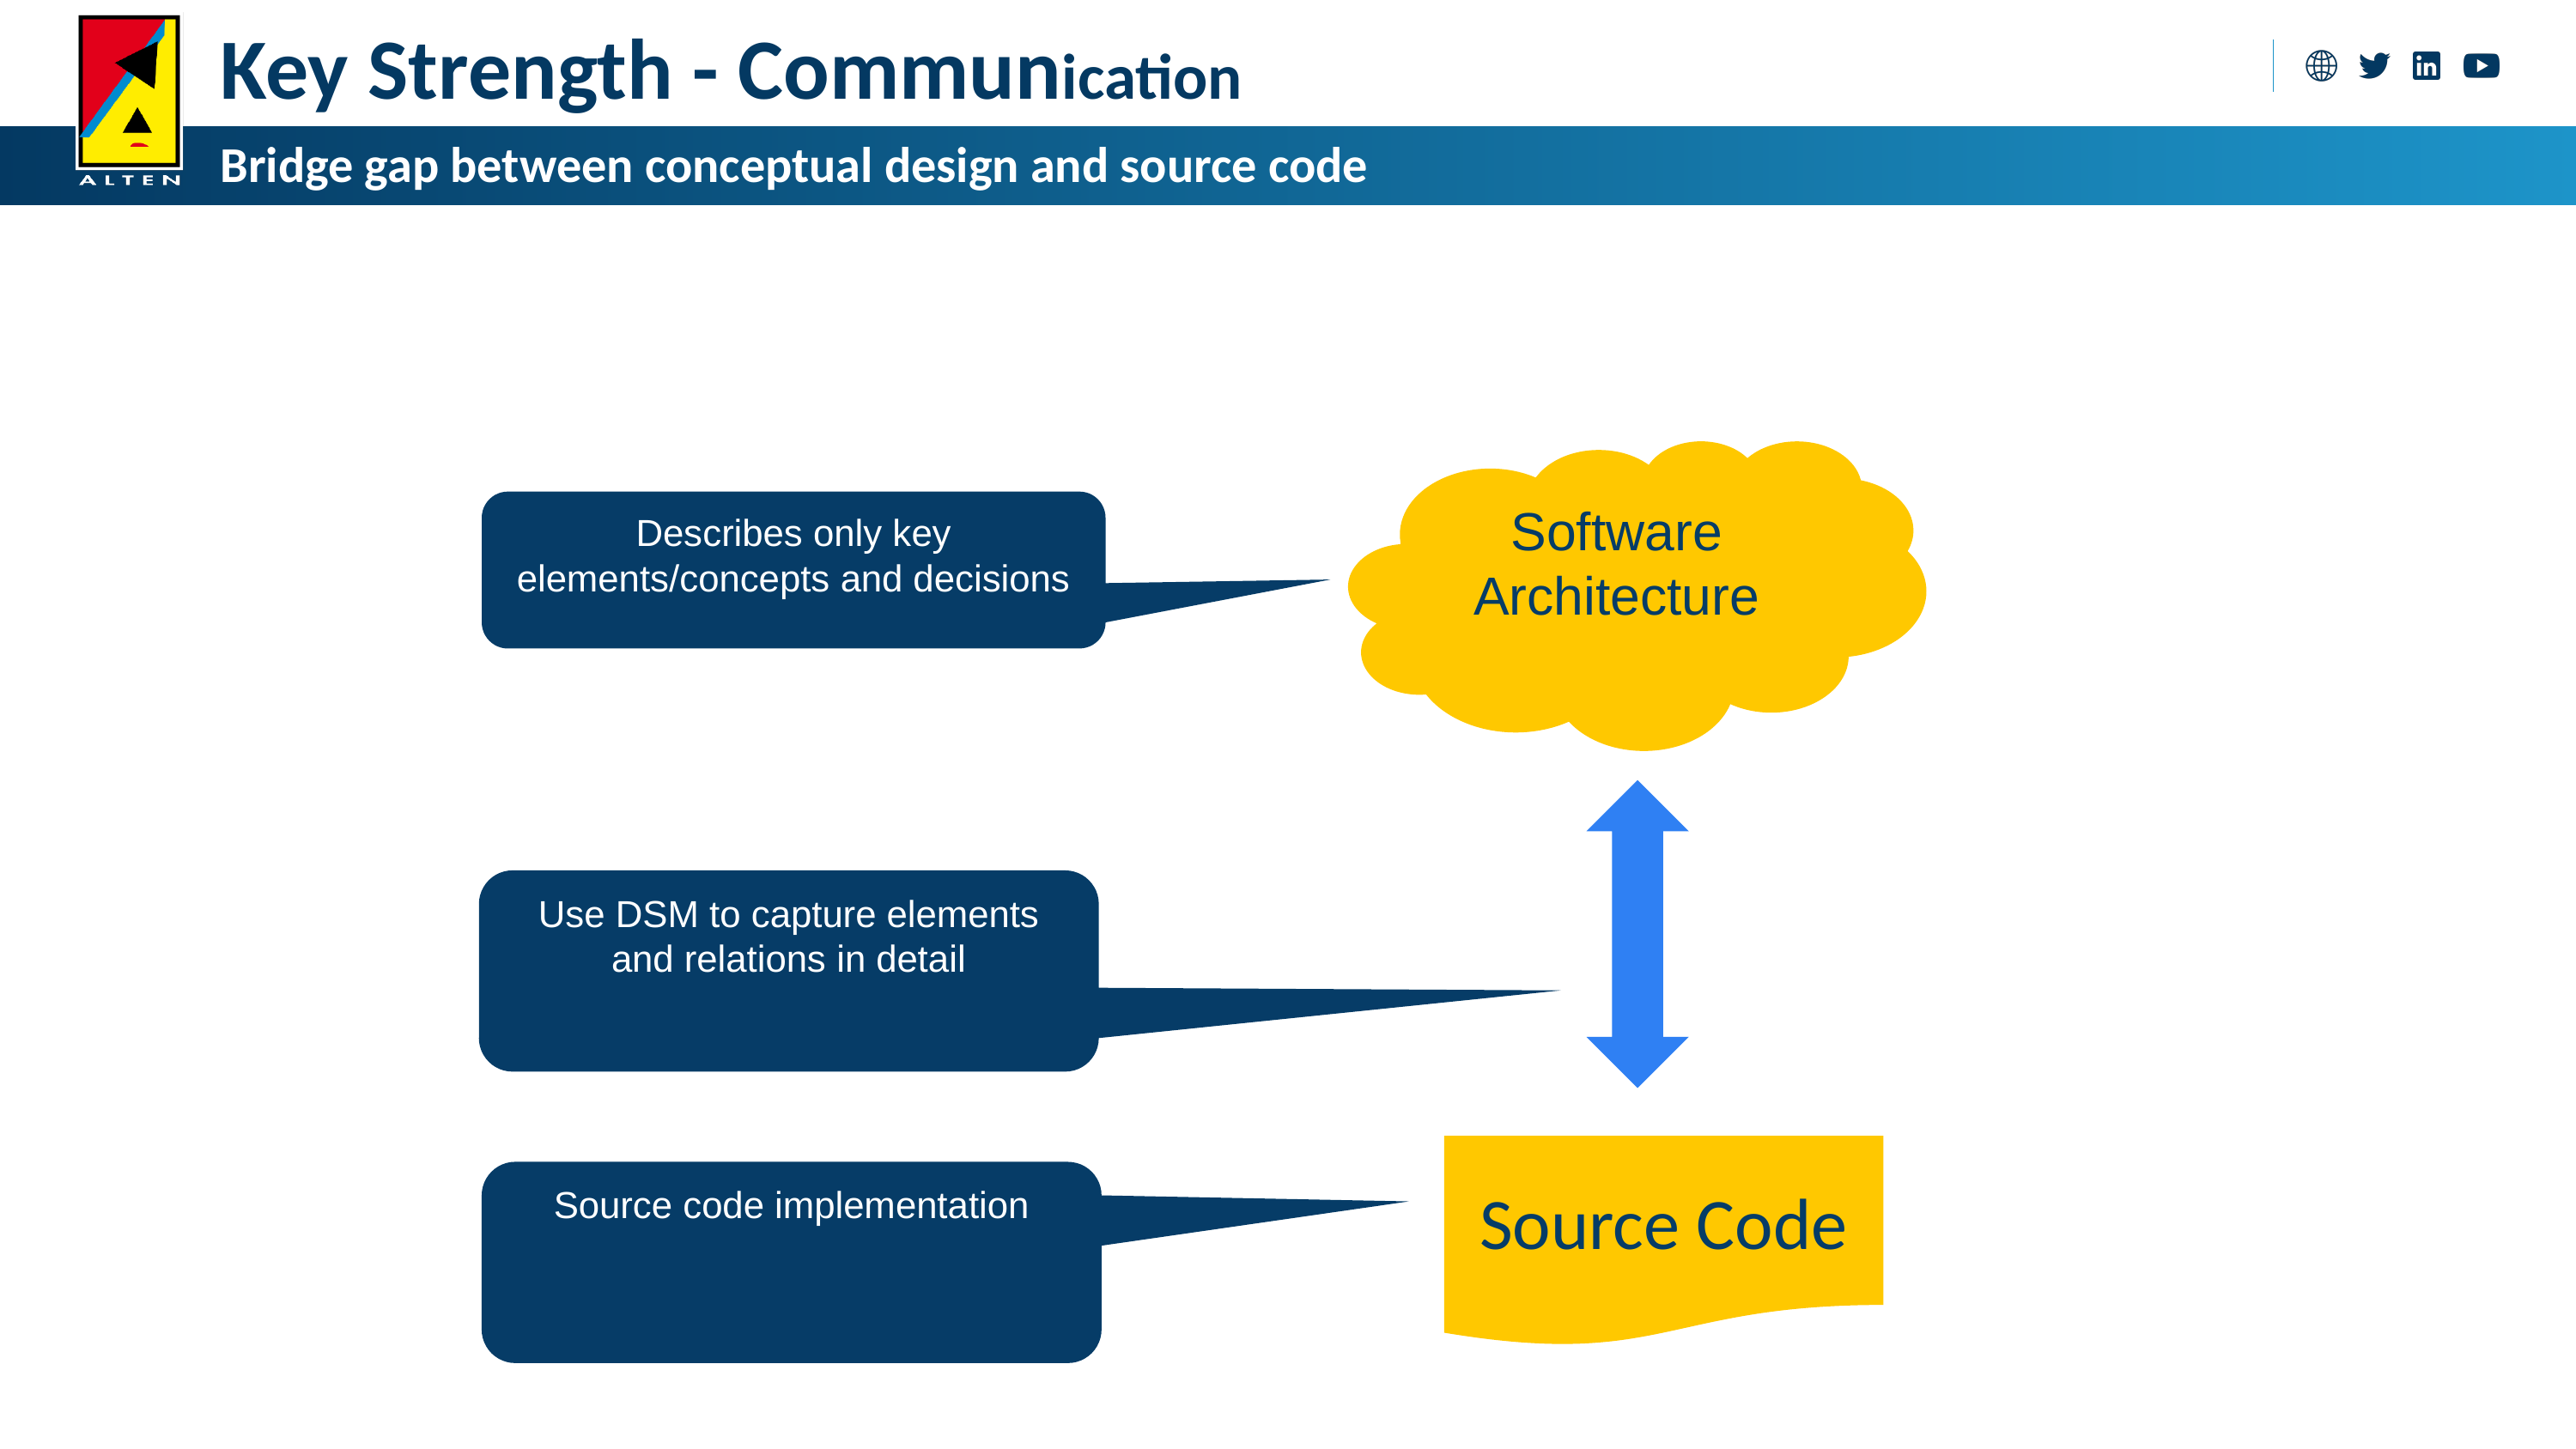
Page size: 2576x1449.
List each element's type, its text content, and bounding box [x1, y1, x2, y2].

list Key Strength - Communication [220, 28, 2250, 102]
text_box Source Code [1443, 1135, 1885, 1345]
text_box Use DSM to capture elements and relations in detail [478, 870, 1561, 1072]
list Bridge gap between conceptual design and source code [220, 126, 2250, 199]
picture [2359, 50, 2391, 82]
text_box [1586, 779, 1689, 1088]
text_box Source code implementation [481, 1161, 1409, 1363]
text_box Software Architecture [1347, 441, 1927, 751]
picture [2464, 48, 2500, 83]
text_box Describes only key elements/concepts and decisions [482, 491, 1331, 649]
picture [2306, 50, 2337, 82]
picture [2413, 52, 2440, 80]
picture [43, 0, 215, 213]
